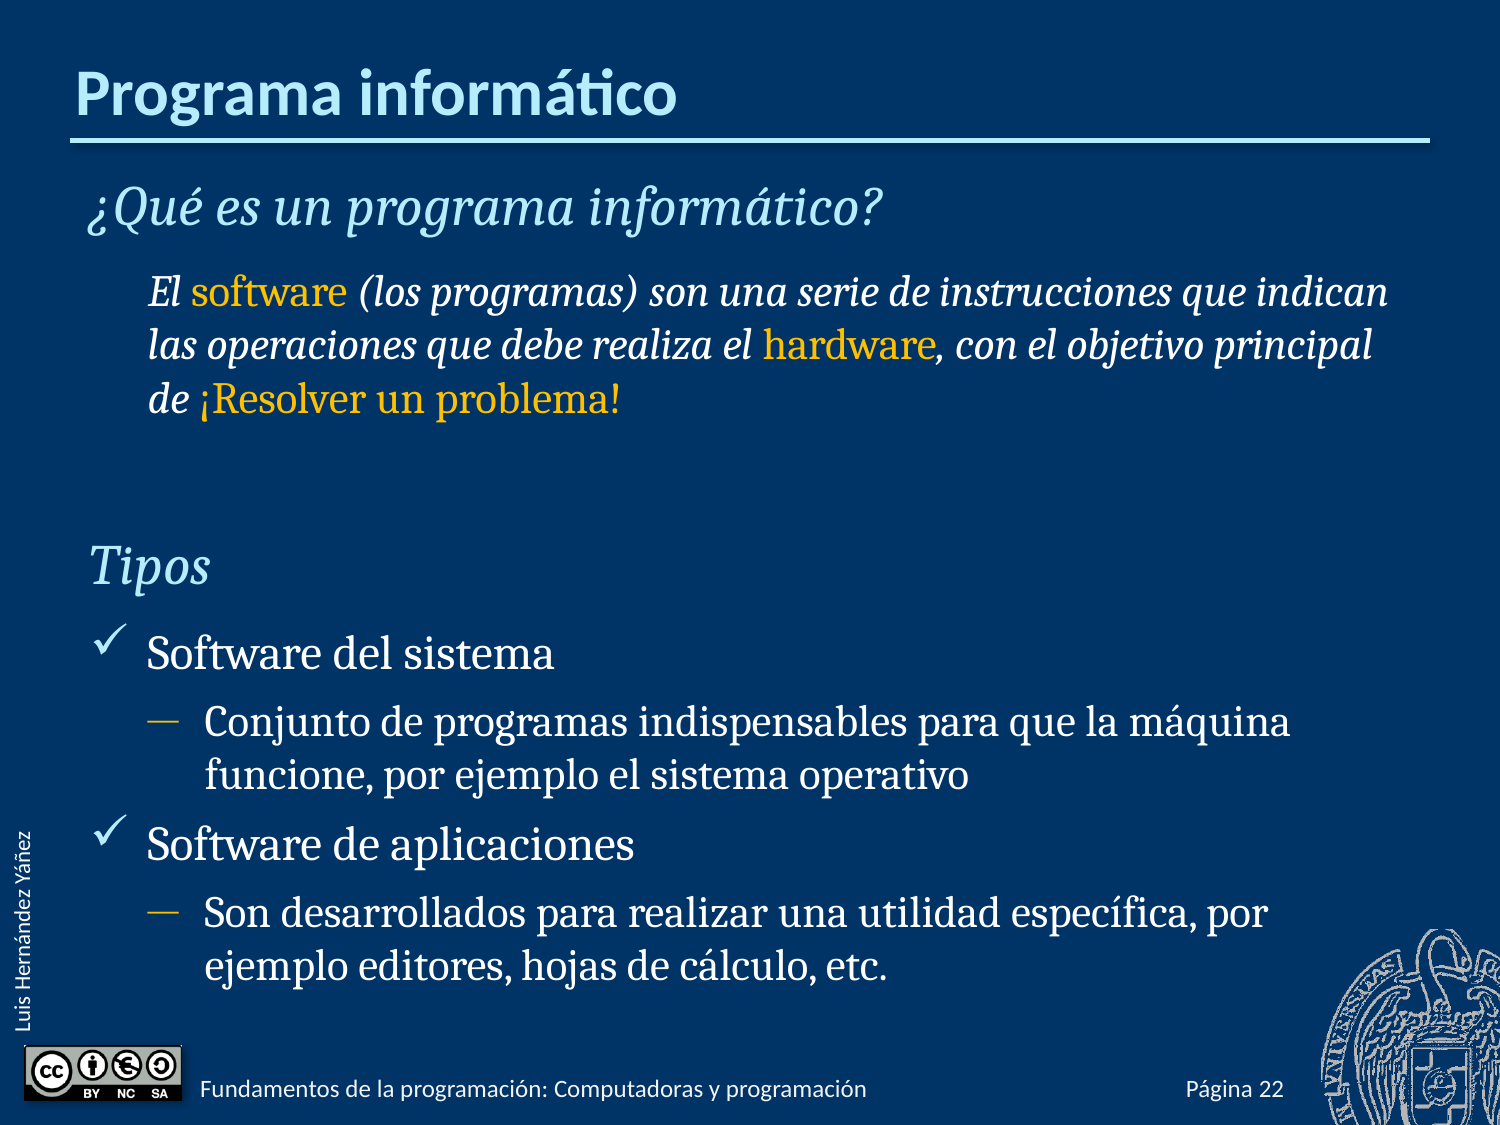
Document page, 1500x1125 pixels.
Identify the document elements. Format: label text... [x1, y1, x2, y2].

picture [24, 1045, 182, 1101]
title Programa informático [75, 46, 1425, 129]
picture [1321, 929, 1500, 1125]
list ¿Qué es un programa informático? El software (los programas) son una serie de instrucciones que indican las operaciones que debe realiza el hardware, con el objetivo principal de ¡Resolver un problema! Tipos Software del sistema Conjunto de programas indispensables para que la máquina funcione, por ejemplo el sistema operativo Software de aplicaciones Son desarrollados para realizar una utilidad específica, por ejemplo editores, hojas de cálculo, etc. [75, 160, 1425, 1000]
slide_number Página 22 [1136, 1042, 1285, 1103]
footer Fundamentos de la programación: Computadoras y programación [200, 1042, 1114, 1103]
